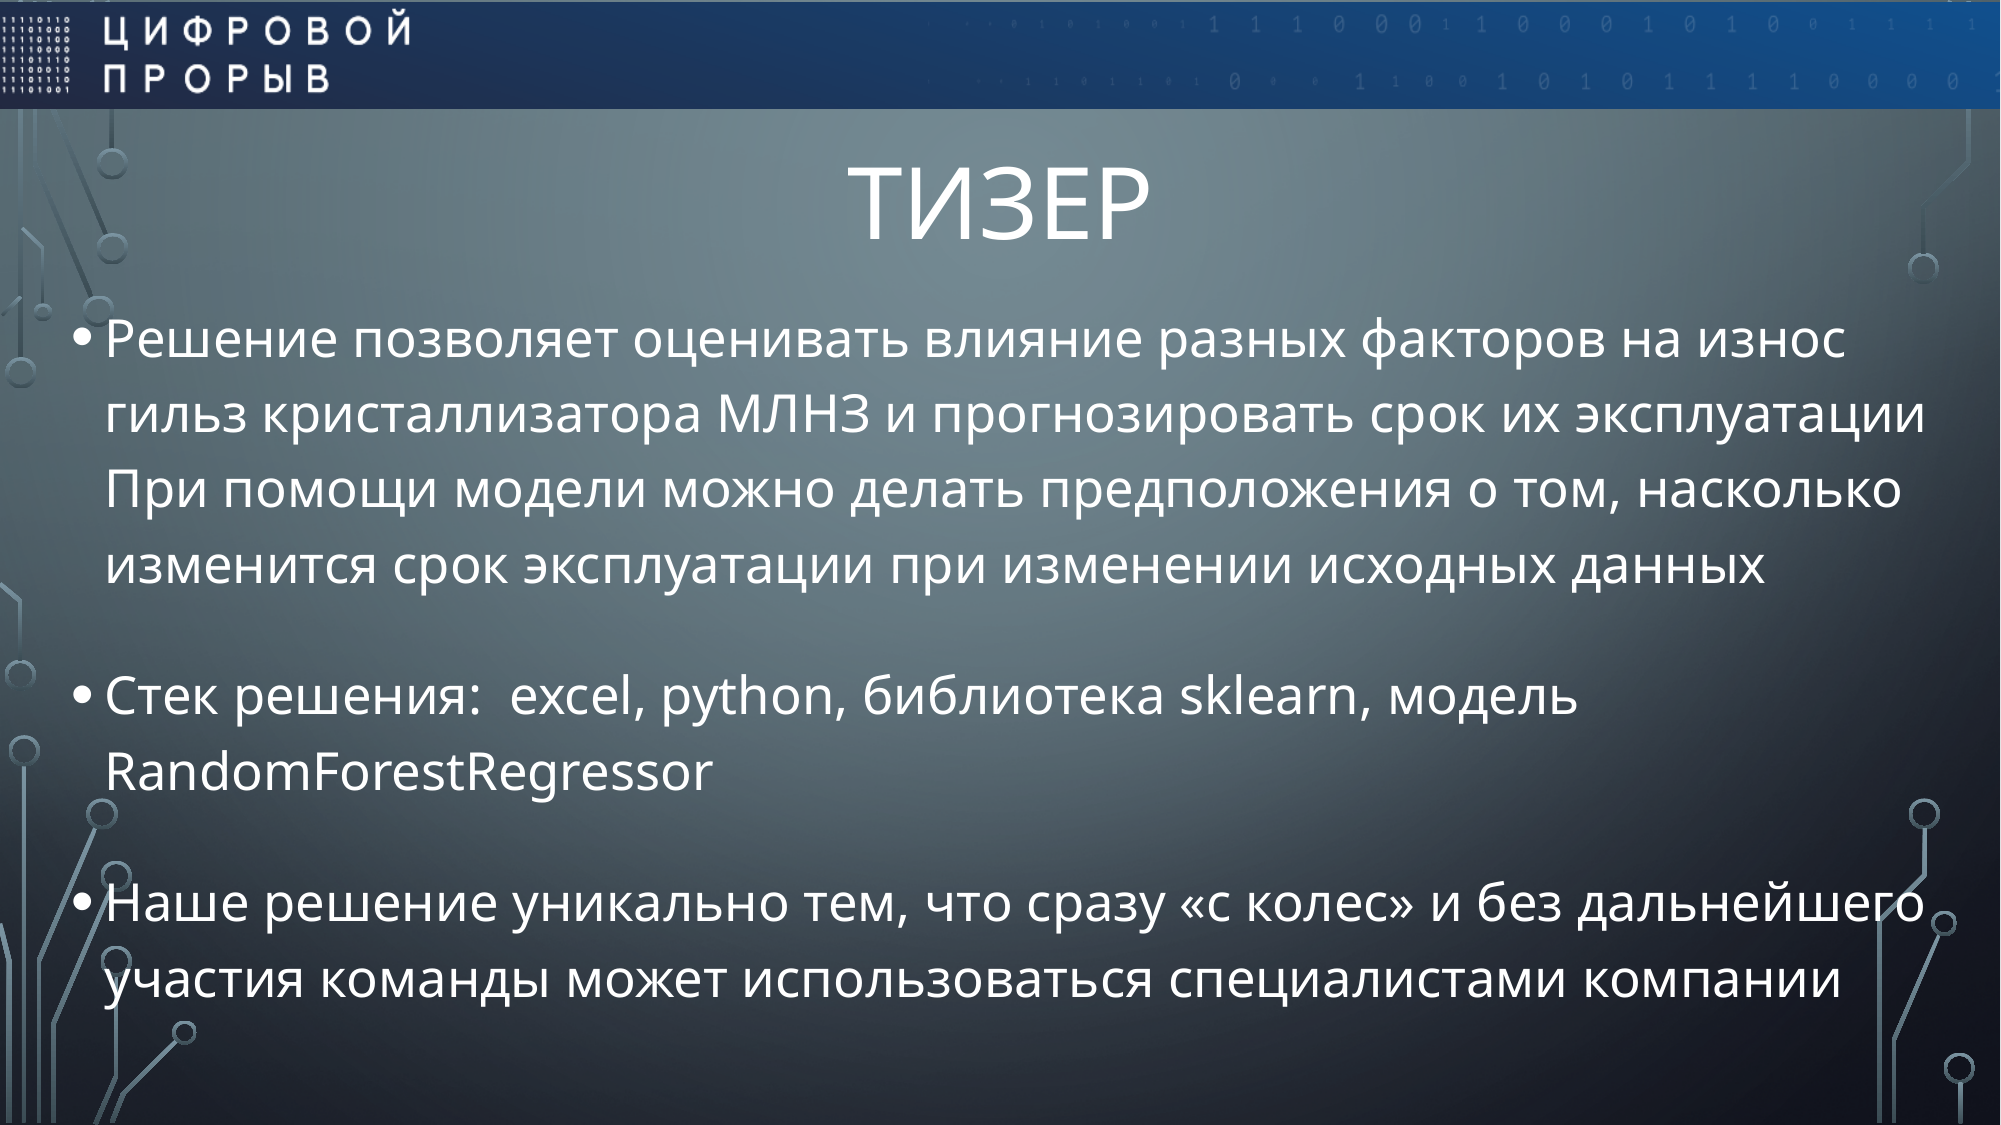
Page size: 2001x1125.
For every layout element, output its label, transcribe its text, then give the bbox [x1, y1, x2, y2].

title Тизер [258, 109, 1744, 245]
list Решение позволяет оценивать влияние разных факторов на износ гильз кристаллизатора МЛНЗ и прогнозировать срок их эксплуатации При помощи модели можно делать предположения о том, насколько изменится срок эксплуатации при изменении исходных данных Стек решения: excel, python, библиотека sklearn, модель RandomForestRegressor Наше решение уникально тем, что сразу «с колес» и без дальнейшего участия команды может использоваться специалистами компании [55, 245, 1945, 1055]
picture [0, 2, 2000, 109]
